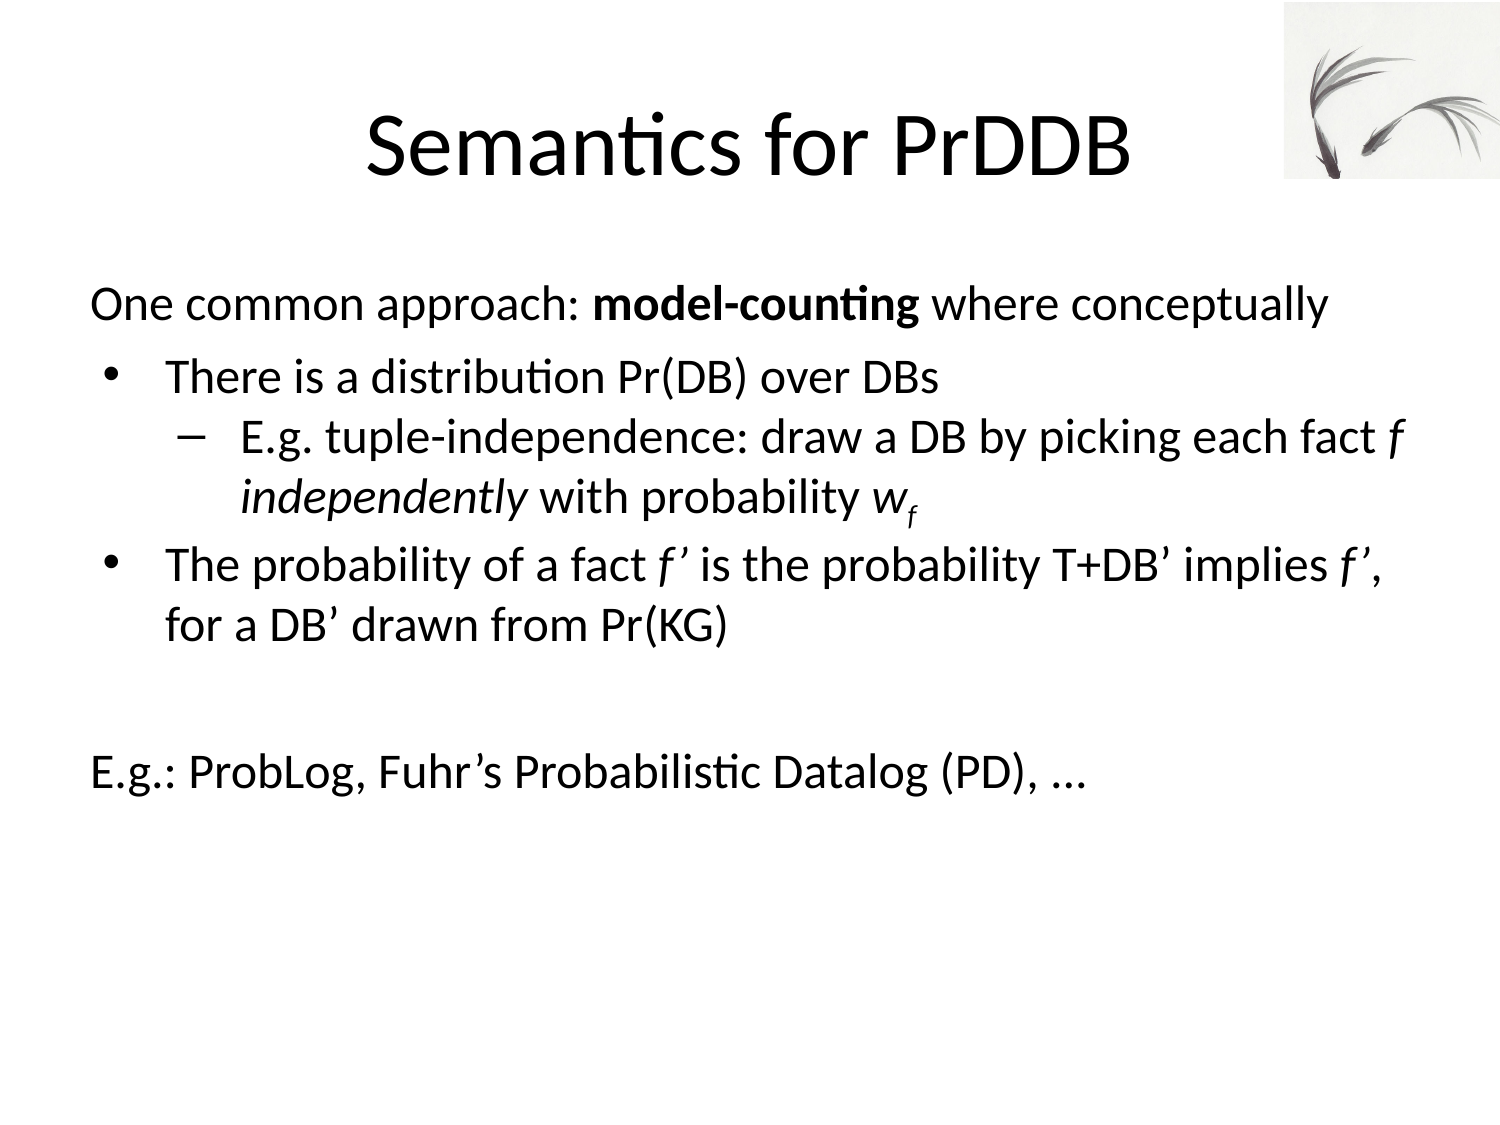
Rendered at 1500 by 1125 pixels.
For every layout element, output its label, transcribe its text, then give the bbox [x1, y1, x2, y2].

title Semantics for PrDDB [75, 45, 1425, 233]
list One common approach: model-counting where conceptually There is a distribution Pr(DB) over DBs E.g. tuple-independence: draw a DB by picking each fact f independently with probability wf The probability of a fact f’ is the probability T+DB’ implies f’, for a DB’ drawn from Pr(KG) E.g.: ProbLog, Fuhr’s Probabilistic Datalog (PD), ... [75, 262, 1425, 1005]
picture [1283, 2, 1500, 179]
